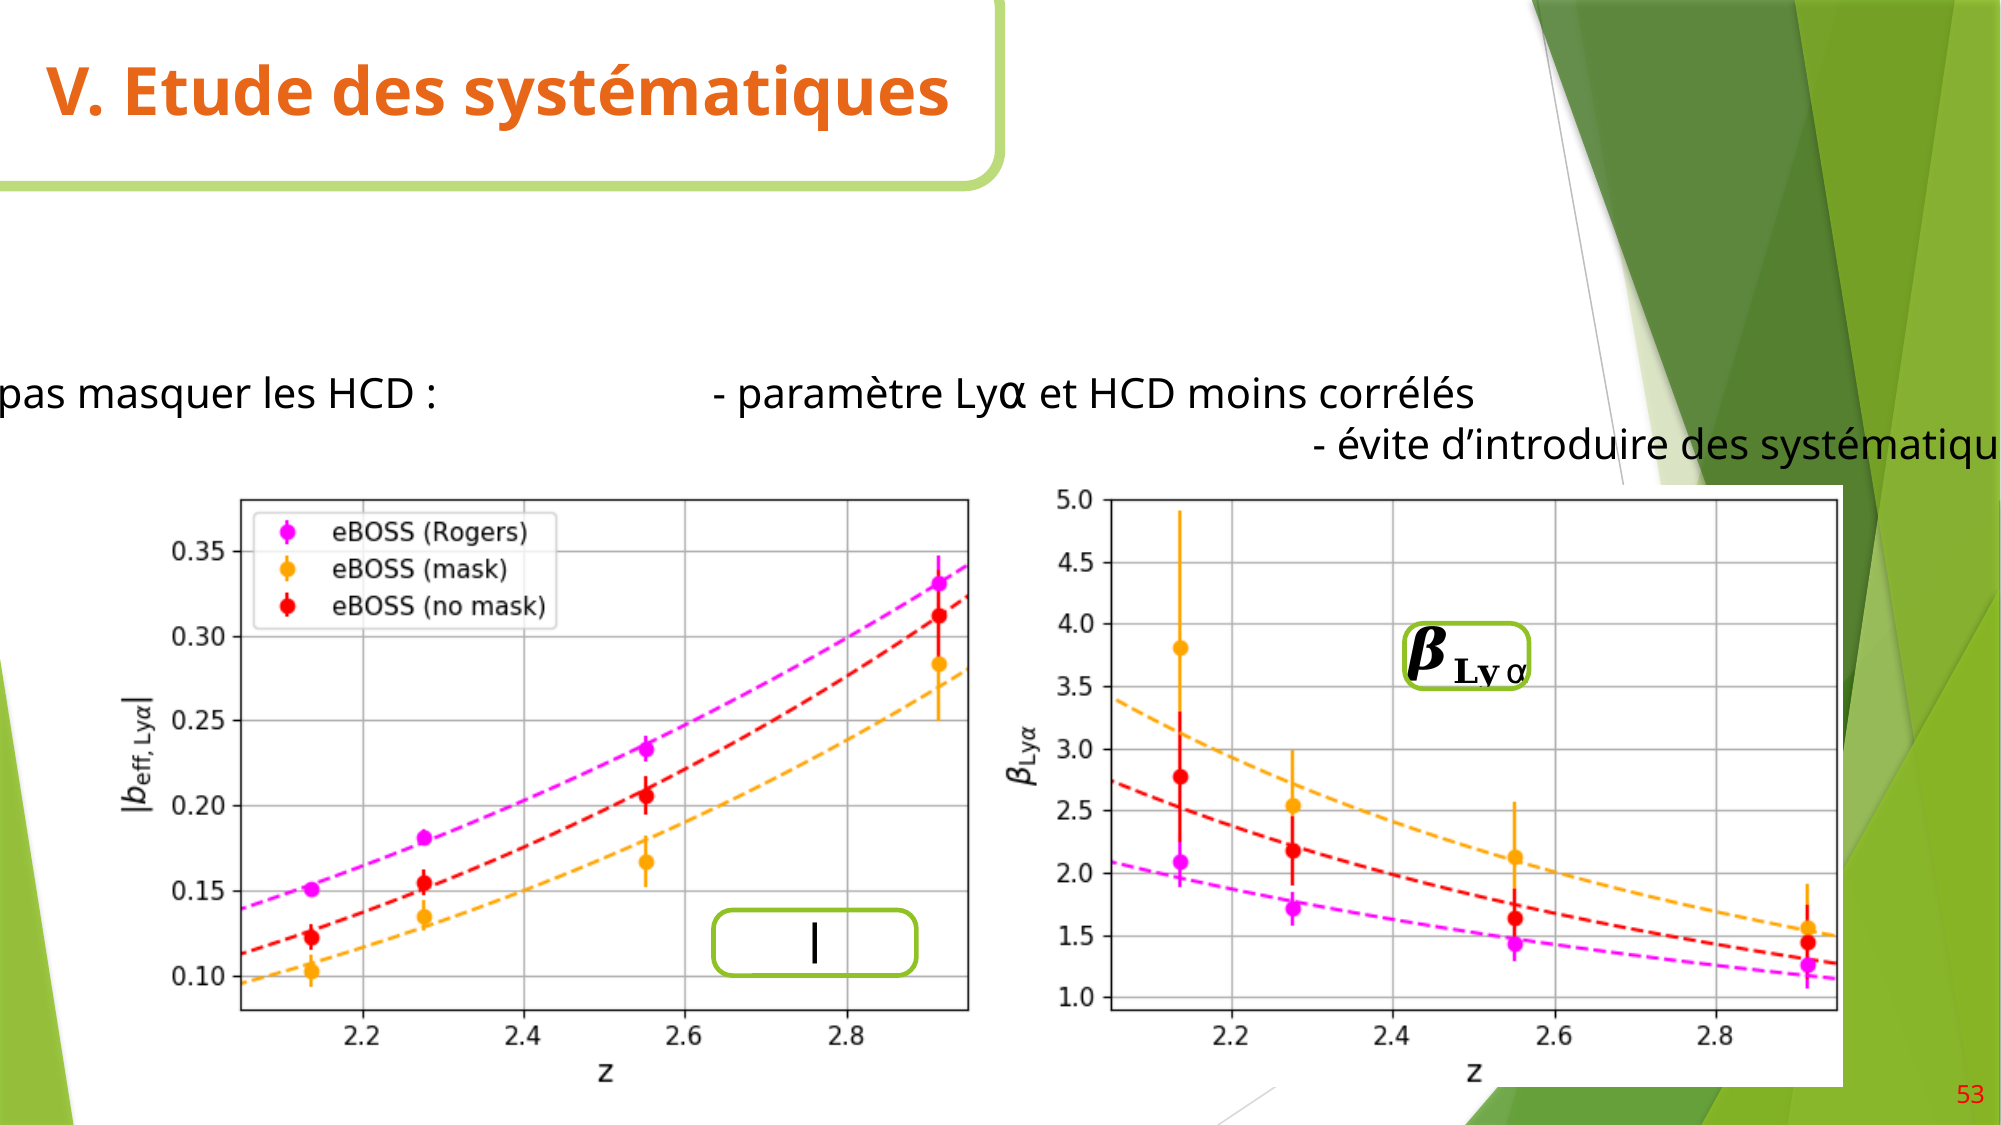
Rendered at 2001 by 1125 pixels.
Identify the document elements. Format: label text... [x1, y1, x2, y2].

text_box Modèle C-G préférable de ne pas masquer les HCD : - paramètre Ly⍺ et HCD moins corrélés - évite d’introduire des systématiques [0, 255, 2000, 476]
text_box [0, 0, 1002, 188]
picture [115, 485, 1843, 1088]
slide_number 53 [1887, 1065, 2000, 1125]
